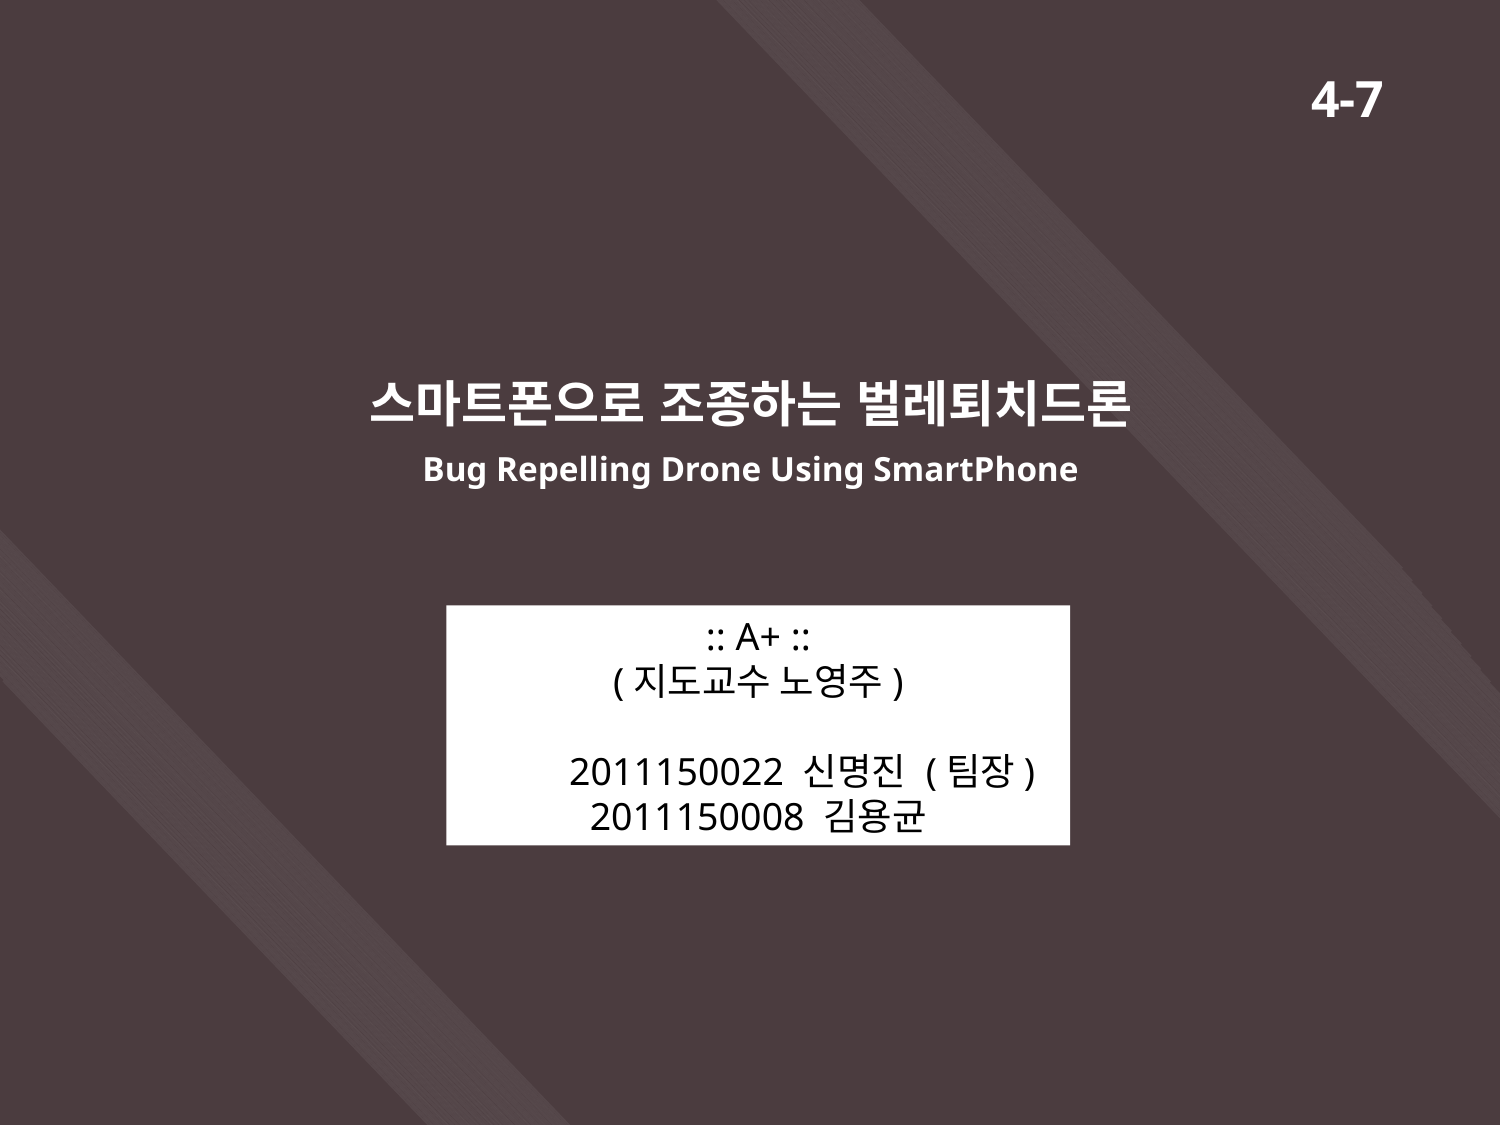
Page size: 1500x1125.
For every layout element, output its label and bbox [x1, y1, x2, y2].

text_box [0, 0, 1500, 1125]
